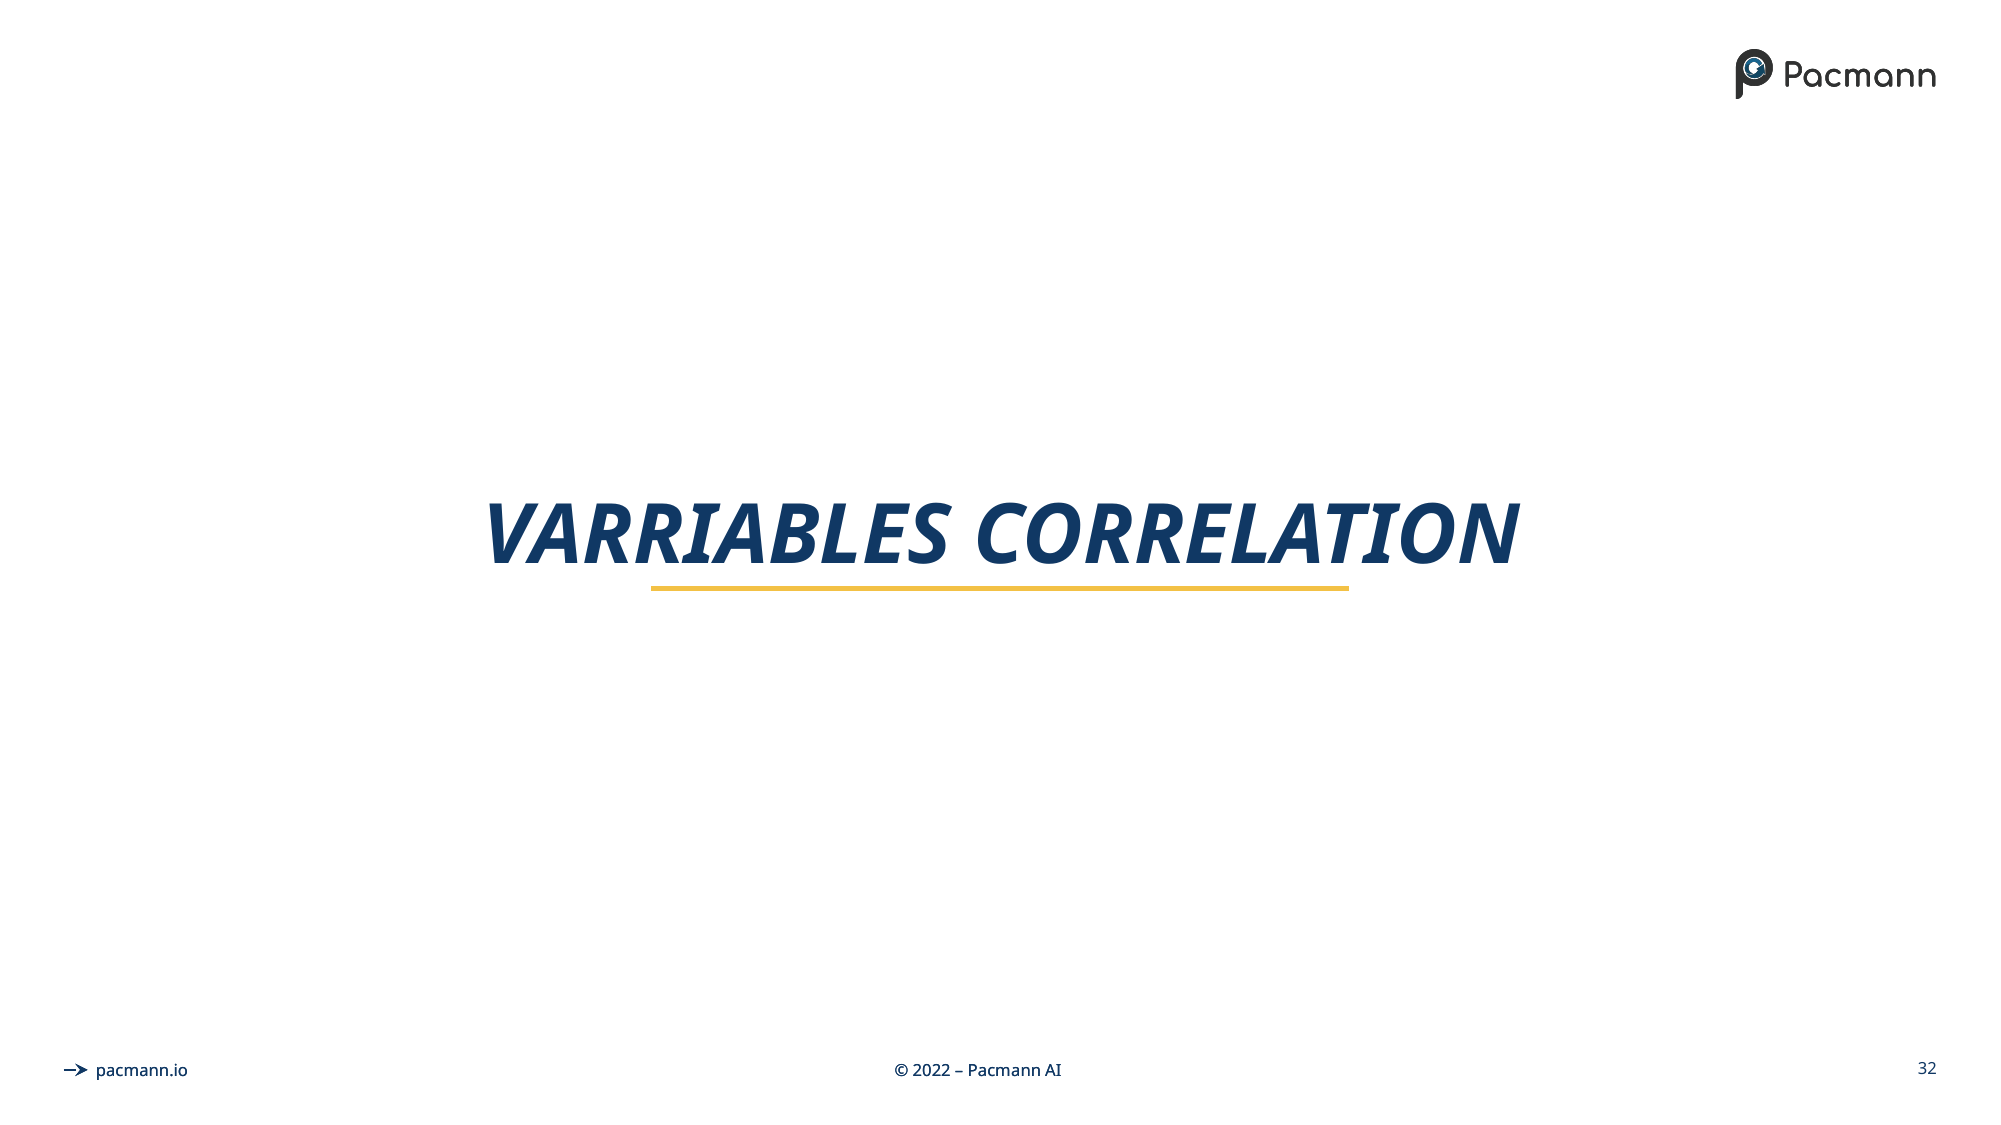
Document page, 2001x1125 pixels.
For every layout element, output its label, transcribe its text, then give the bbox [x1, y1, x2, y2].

title VARRIABLES CORRELATION [51, 441, 1952, 589]
picture [1707, 36, 1966, 112]
